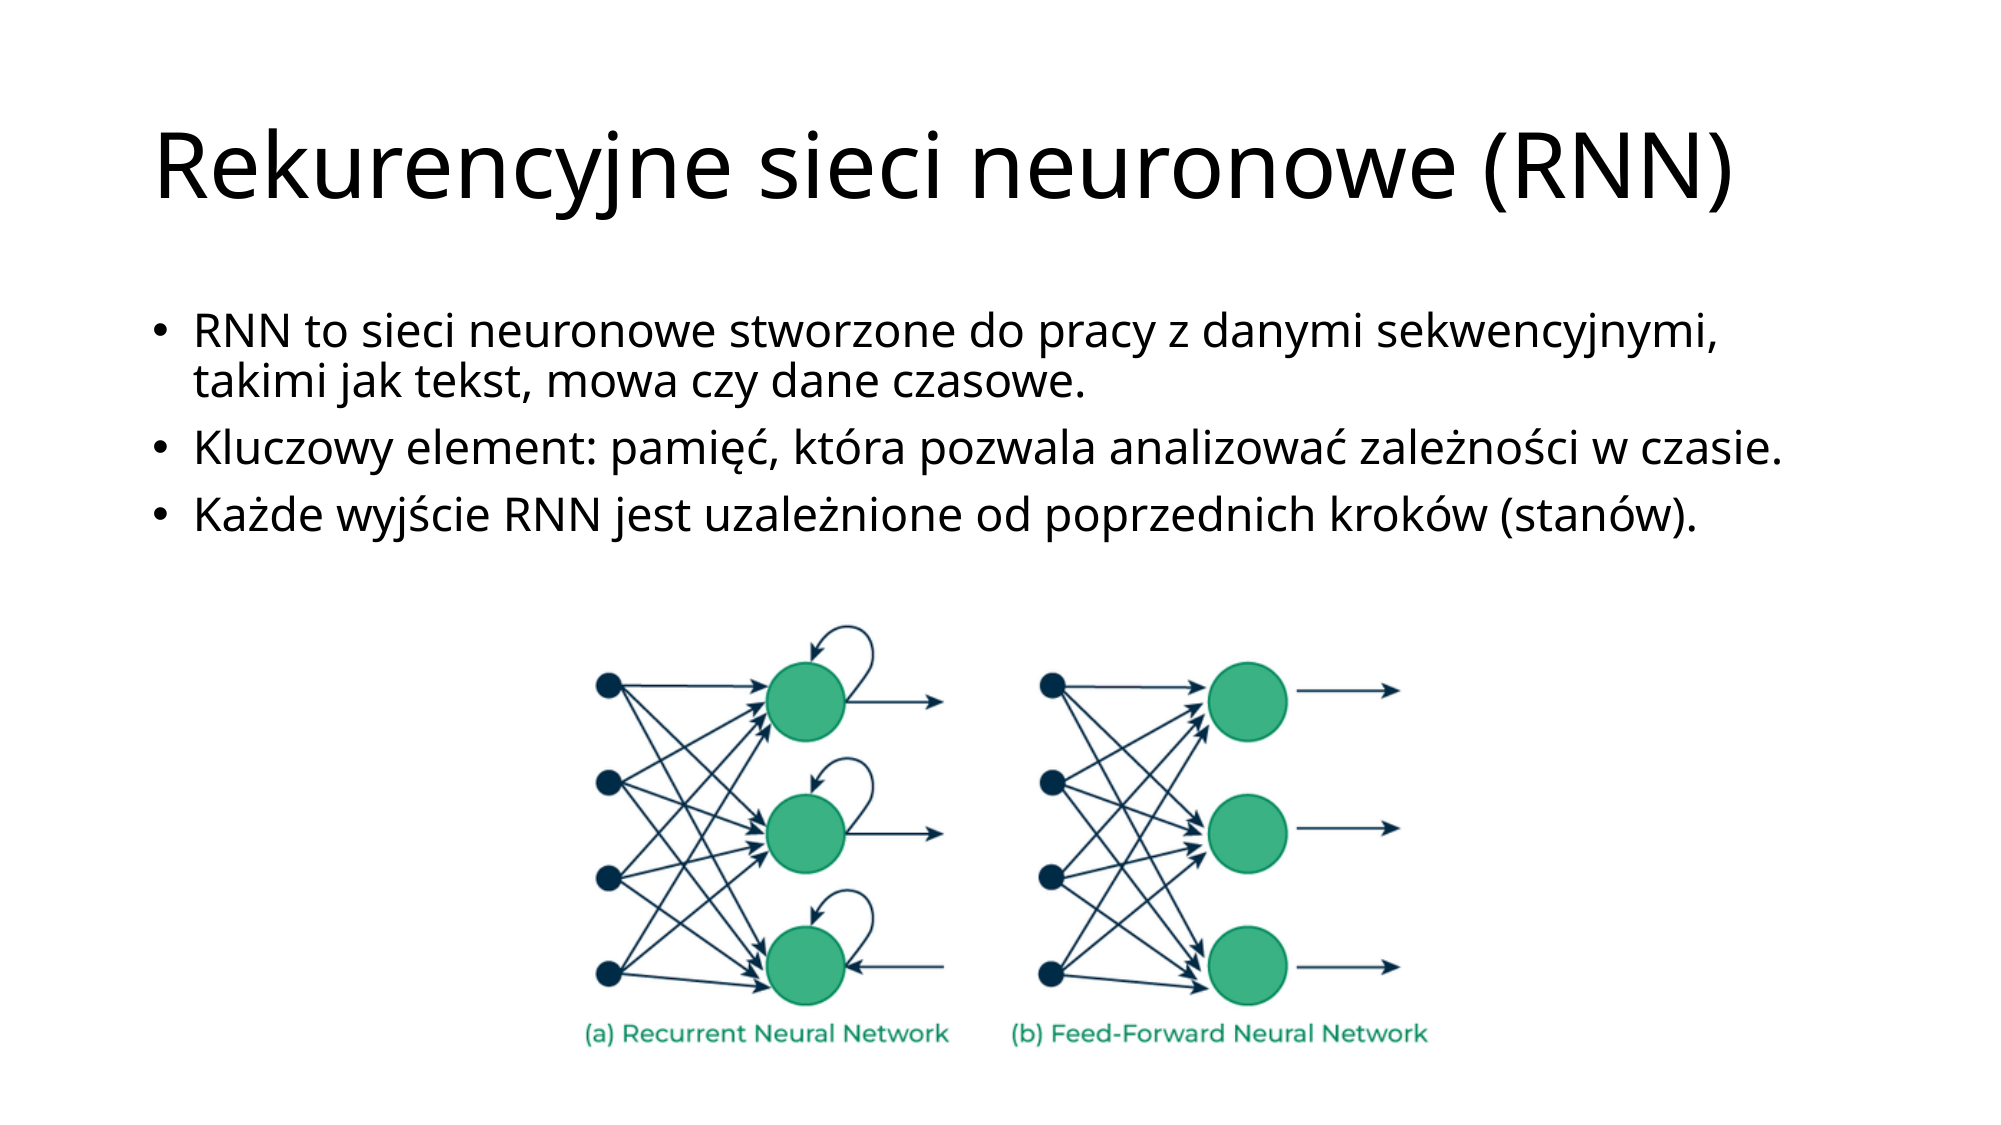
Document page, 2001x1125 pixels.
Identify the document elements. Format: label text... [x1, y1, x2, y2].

title Rekurencyjne sieci neuronowe (RNN) [137, 59, 1863, 278]
picture [518, 596, 1466, 1071]
list RNN to sieci neuronowe stworzone do pracy z danymi sekwencyjnymi, takimi jak tekst, mowa czy dane czasowe. Kluczowy element: pamięć, która pozwala analizować zależności w czasie. Każde wyjście RNN jest uzależnione od poprzednich kroków (stanów). [137, 299, 1847, 597]
